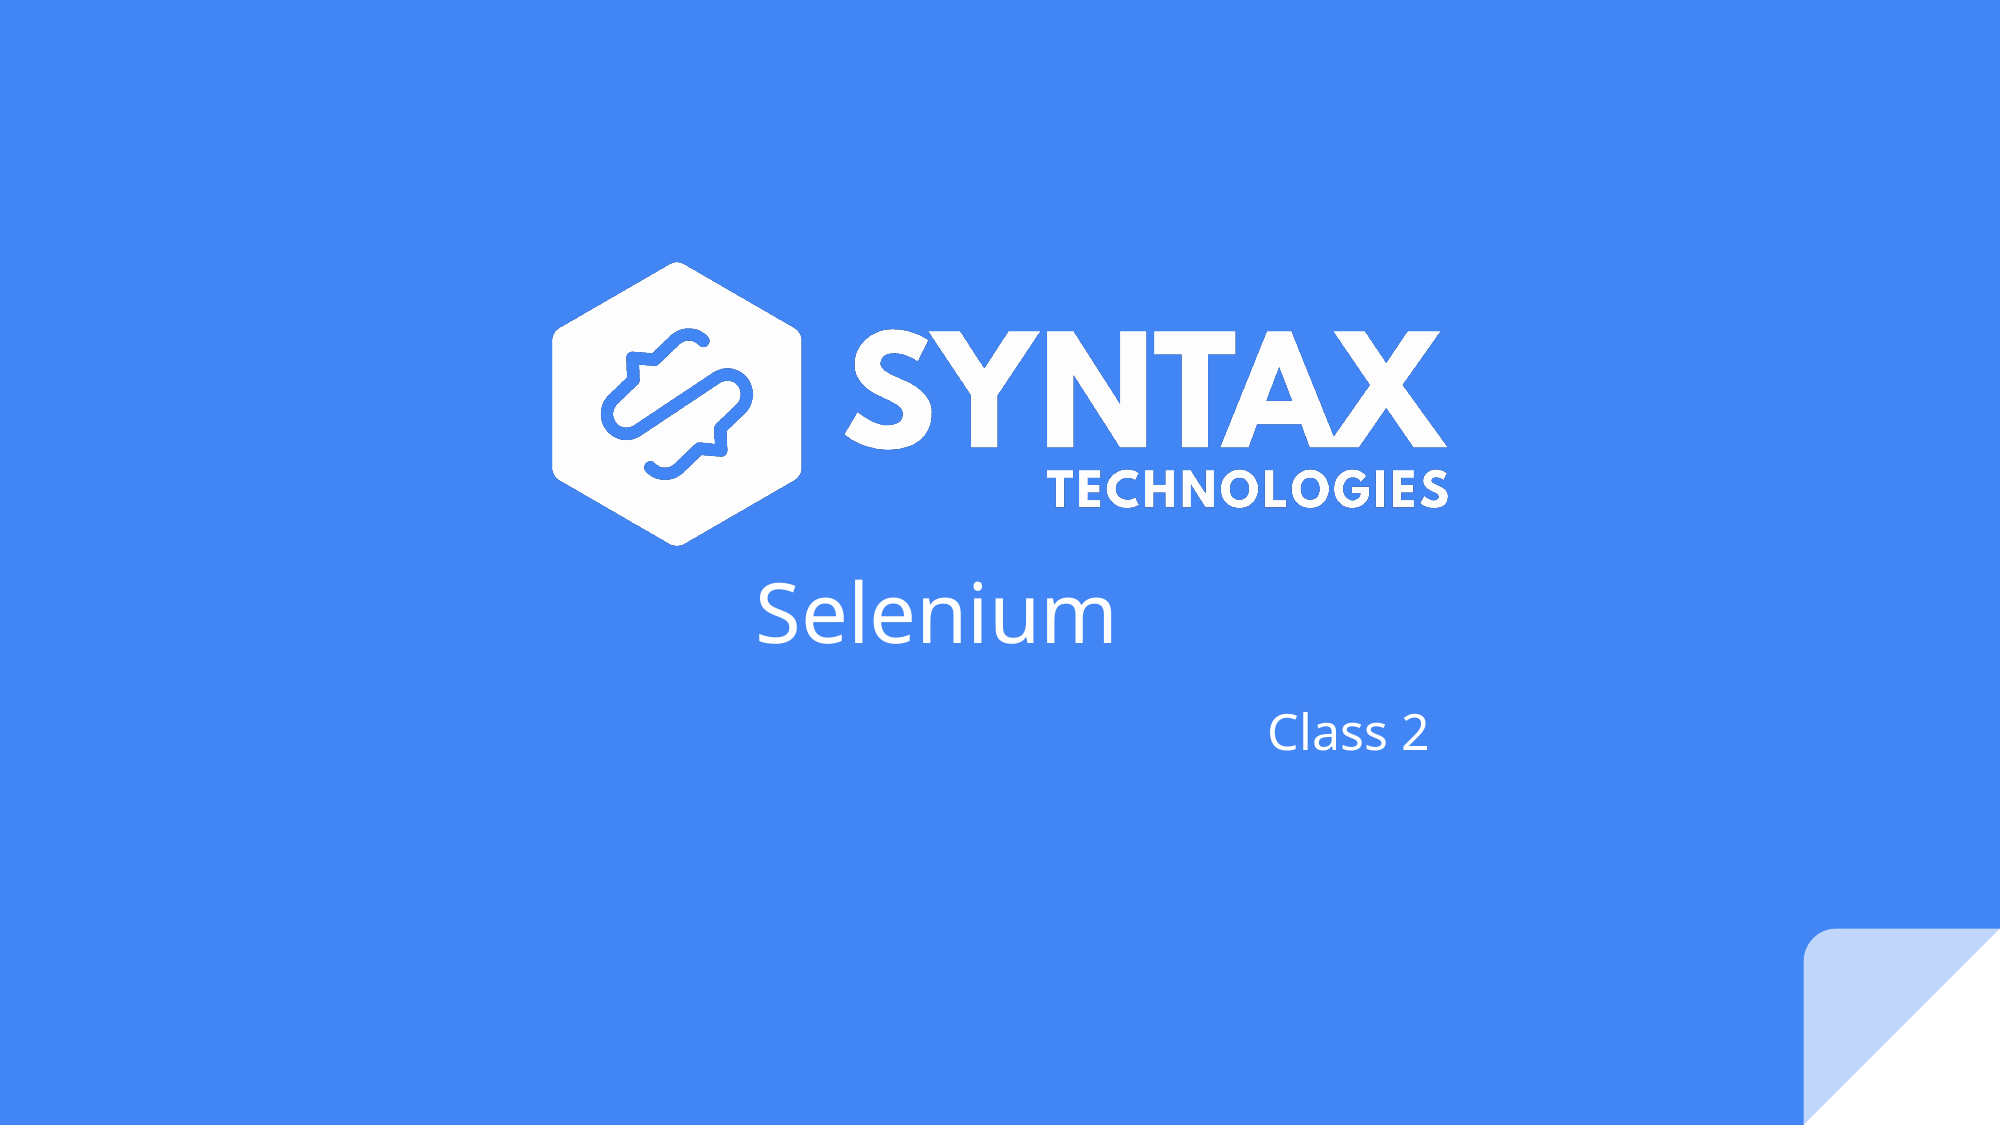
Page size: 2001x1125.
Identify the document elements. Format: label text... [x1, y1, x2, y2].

title Selenium [735, 555, 1265, 680]
picture [551, 262, 1449, 547]
subtitle Class 2 [1247, 679, 1477, 797]
